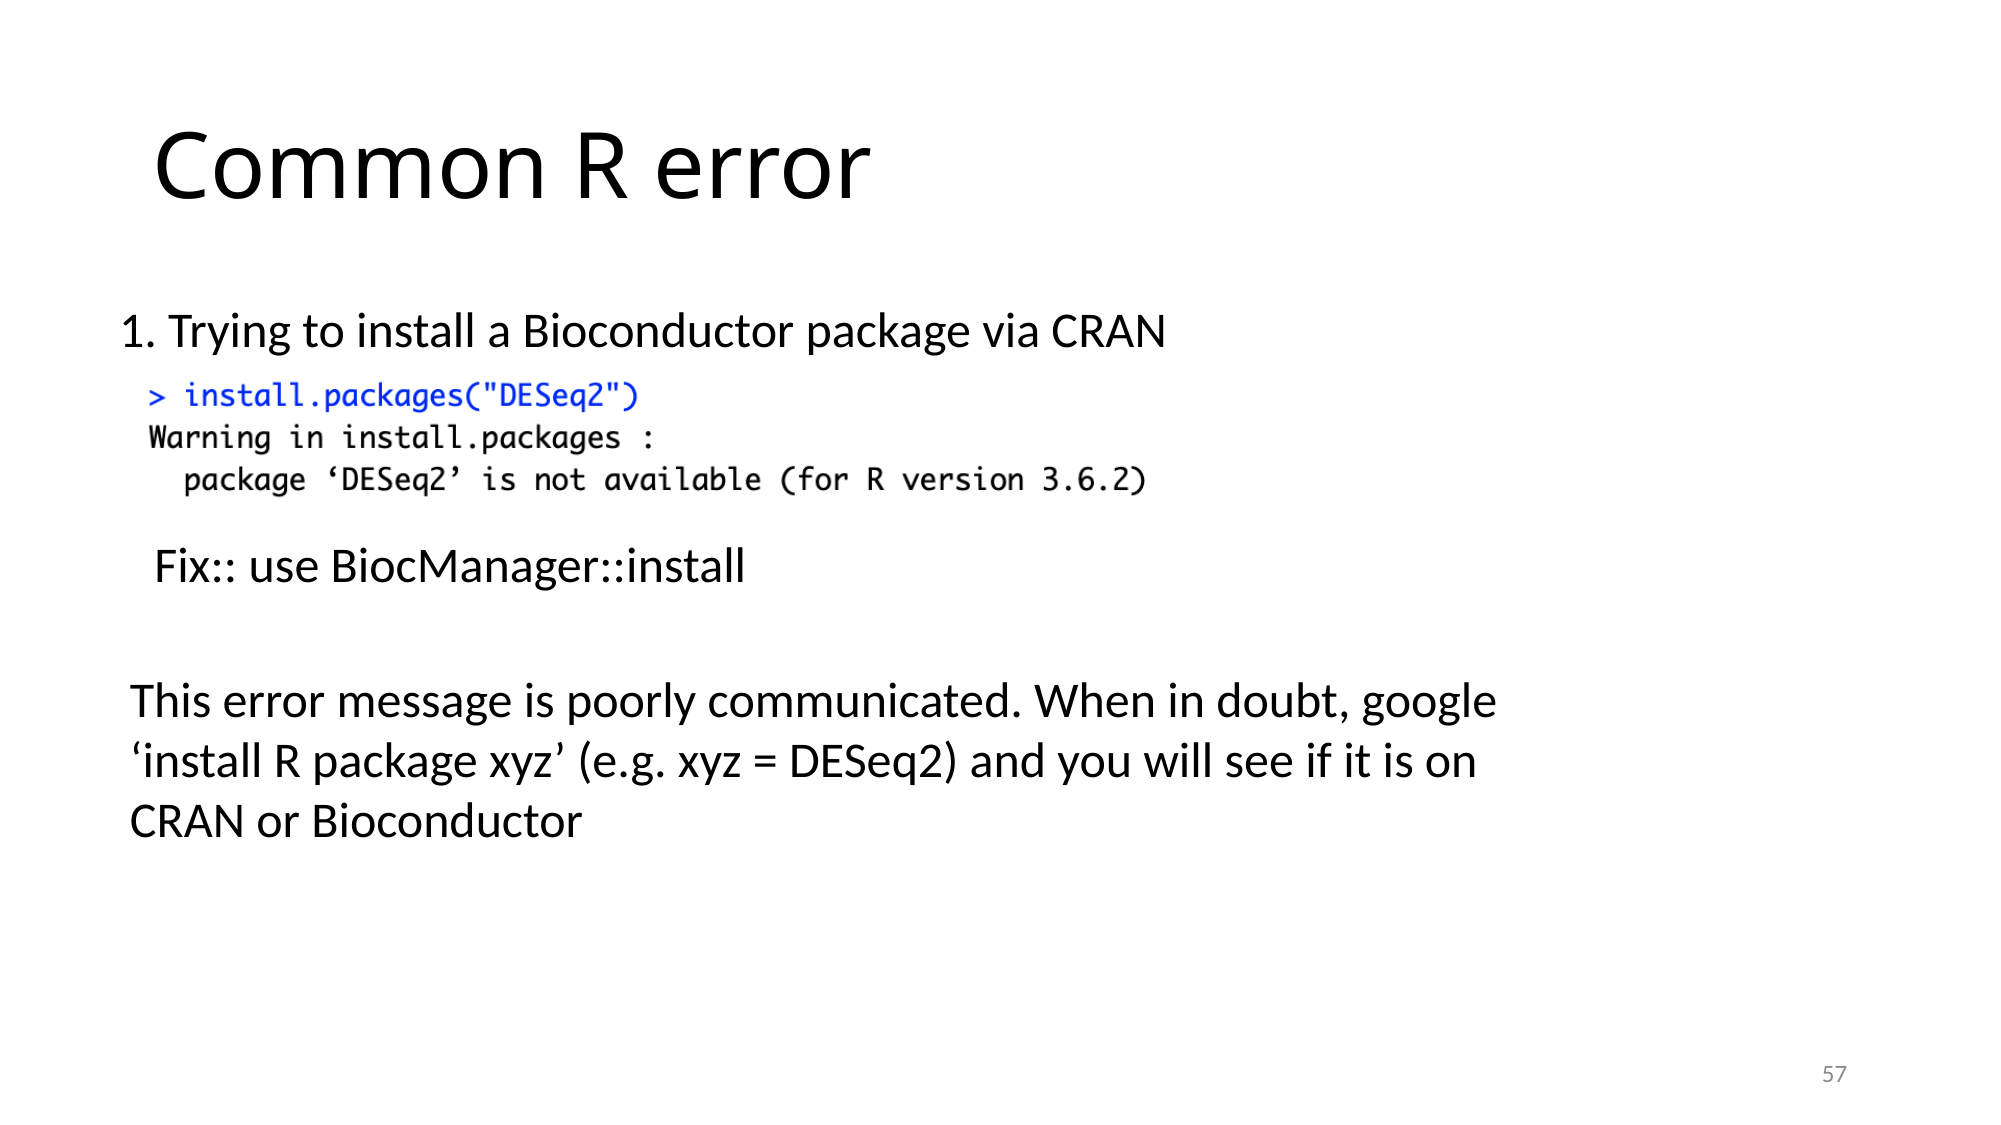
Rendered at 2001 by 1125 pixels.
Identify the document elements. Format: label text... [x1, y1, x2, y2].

text_box 1. Trying to install a Bioconductor package via CRAN [104, 290, 1183, 366]
title Common R error [137, 59, 1863, 278]
slide_number 57 [1412, 1042, 1863, 1103]
text_box This error message is poorly communicated. When in doubt, google ‘install R package xyz’ (e.g. xyz = DESeq2) and you will see if it is on CRAN or Bioconductor [115, 659, 1525, 855]
text_box Fix:: use BiocManager::install [139, 524, 762, 600]
picture [137, 368, 1167, 509]
